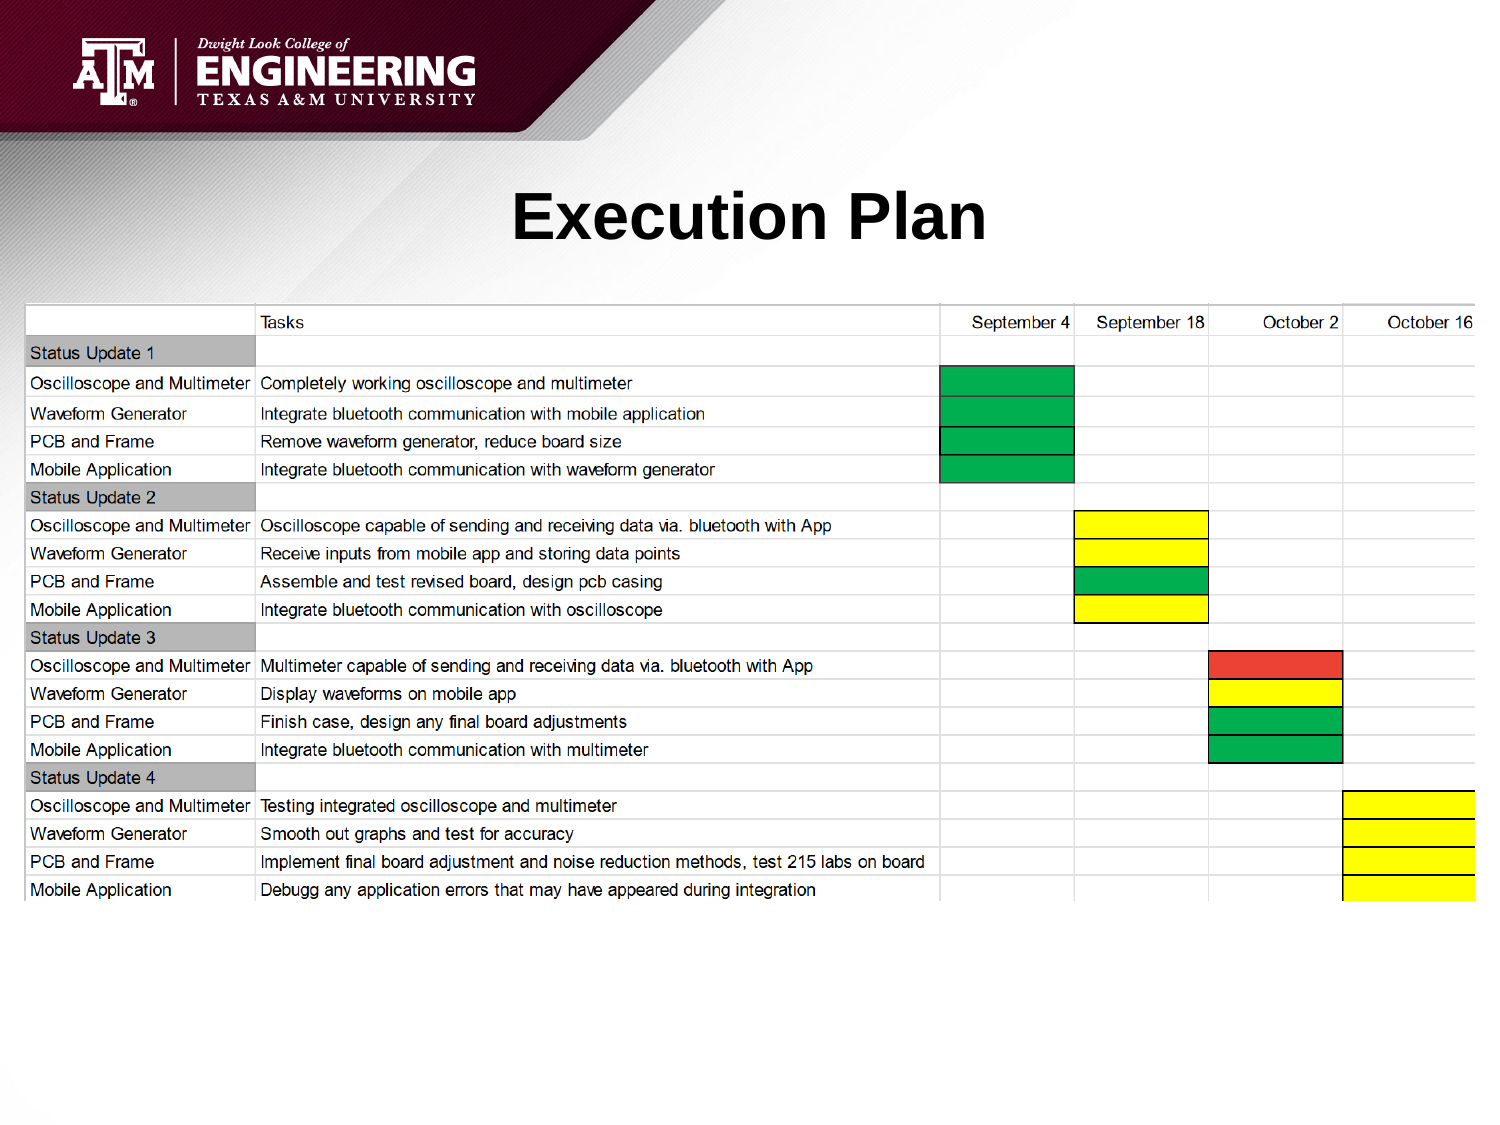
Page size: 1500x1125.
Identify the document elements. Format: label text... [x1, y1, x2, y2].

title Execution Plan [75, 147, 1425, 279]
picture [0, 0, 1500, 1125]
